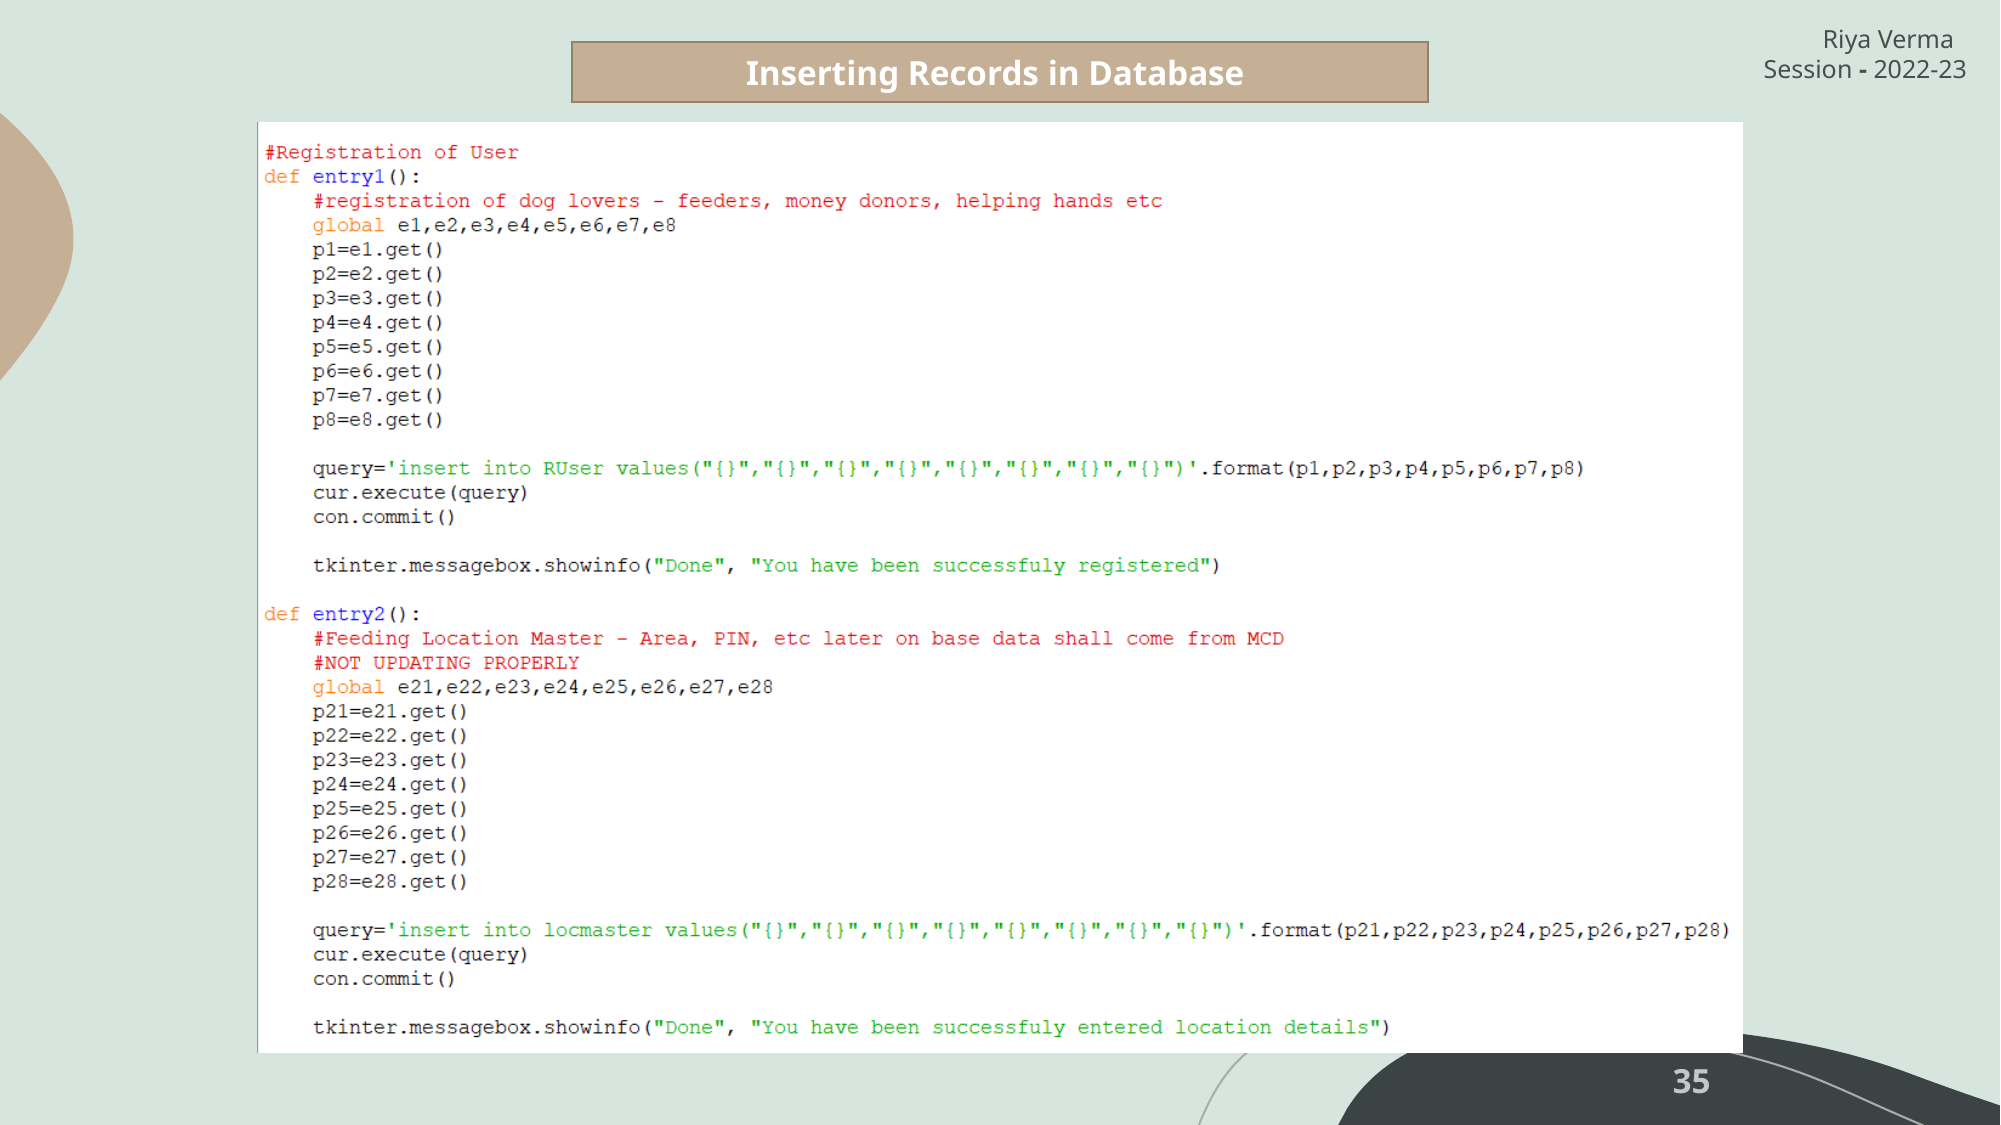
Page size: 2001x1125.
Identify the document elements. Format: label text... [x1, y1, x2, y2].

slide_number 35 [1475, 1053, 1726, 1113]
text_box Inserting Records in Database [571, 41, 1429, 103]
picture [257, 122, 1743, 1053]
slide_number Riya Verma Session - 2022-23 [1647, 15, 1982, 76]
